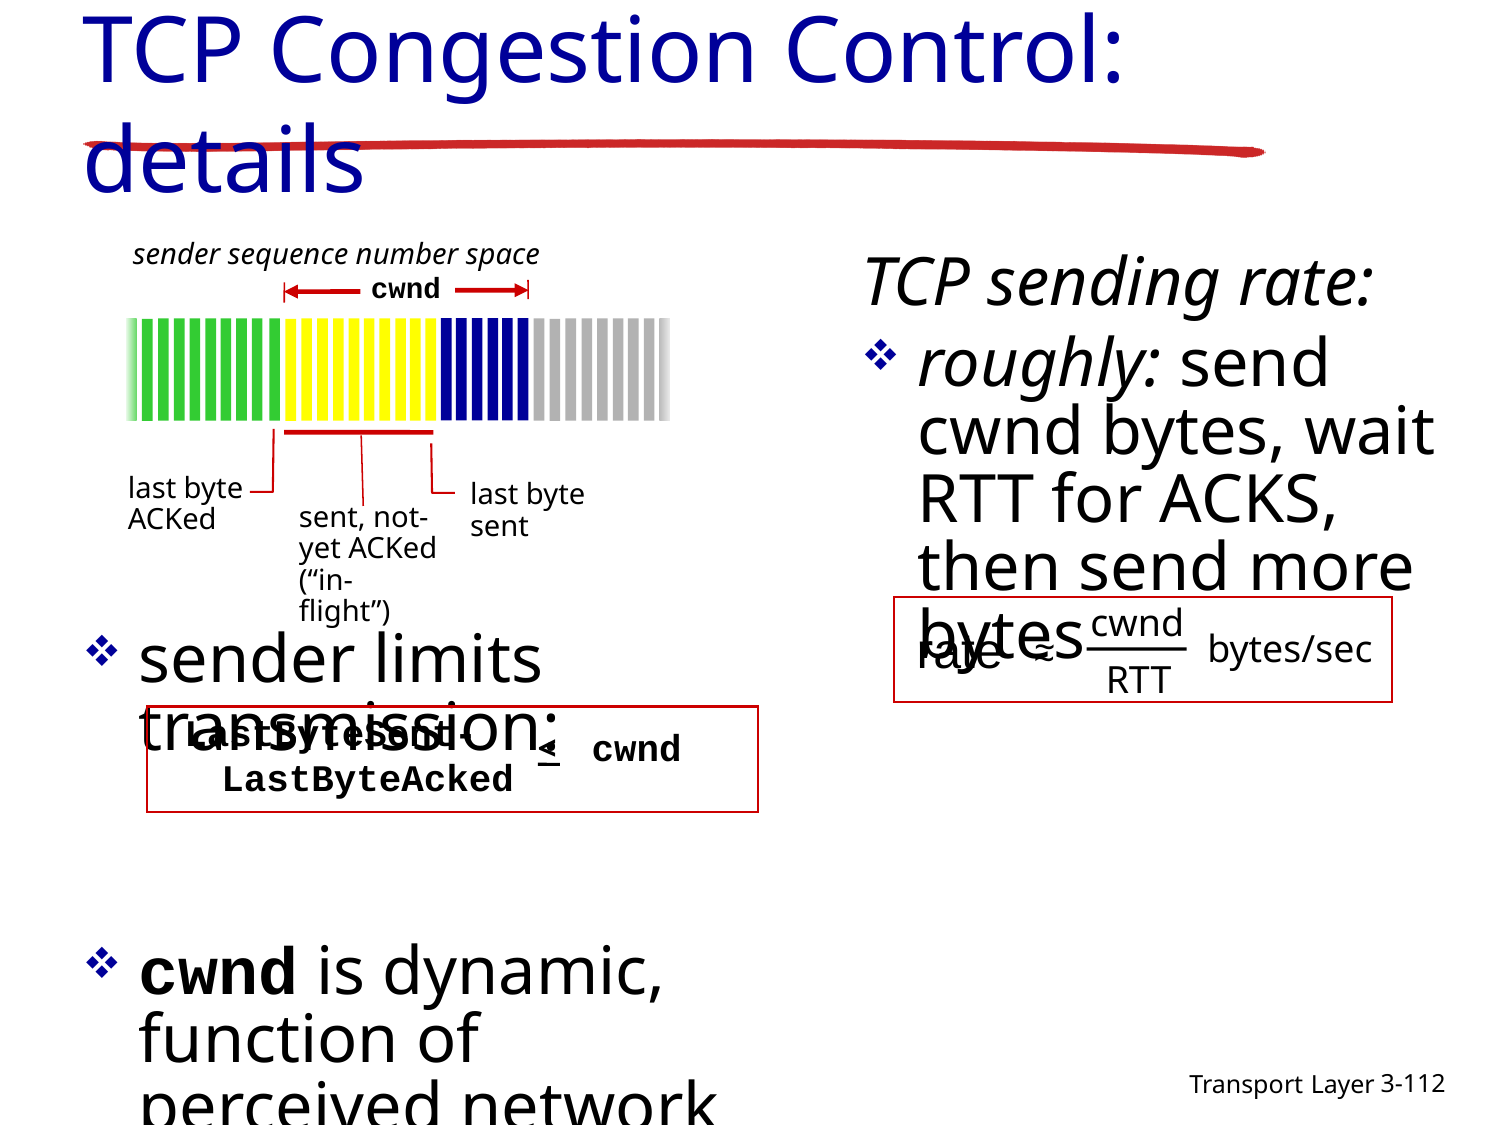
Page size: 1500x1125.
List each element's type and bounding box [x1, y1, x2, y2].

text_box [659, 318, 670, 421]
text_box [627, 318, 639, 421]
list [67, 620, 783, 899]
picture [78, 133, 668, 163]
text_box [783, 476, 1500, 1051]
text_box [643, 318, 655, 421]
list [846, 243, 1472, 476]
text_box [0, 101, 905, 893]
title [67, 38, 1343, 165]
footer [914, 1057, 1390, 1105]
picture [905, 133, 1279, 163]
slide_number [1365, 1060, 1477, 1106]
